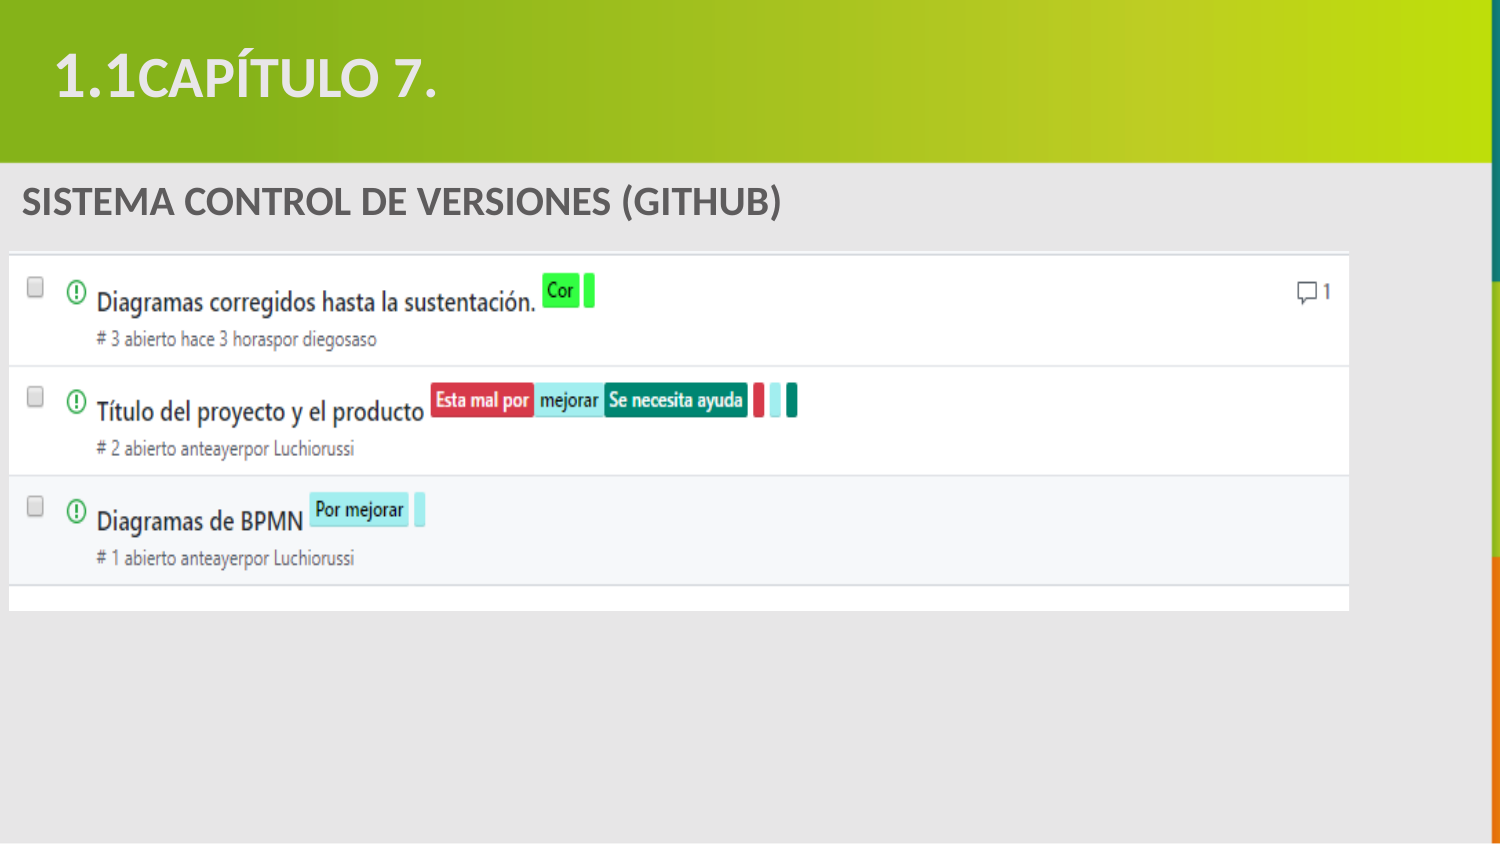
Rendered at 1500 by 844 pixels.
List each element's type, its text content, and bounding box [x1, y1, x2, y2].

text_box [91, 270, 1366, 844]
text_box 1.1 [37, 23, 209, 140]
picture [0, 0, 1500, 844]
text_box SISTEMA CONTROL DE VERSIONES (GITHUB) [6, 166, 1223, 233]
text_box CAPÍTULO 7. [123, 31, 655, 148]
